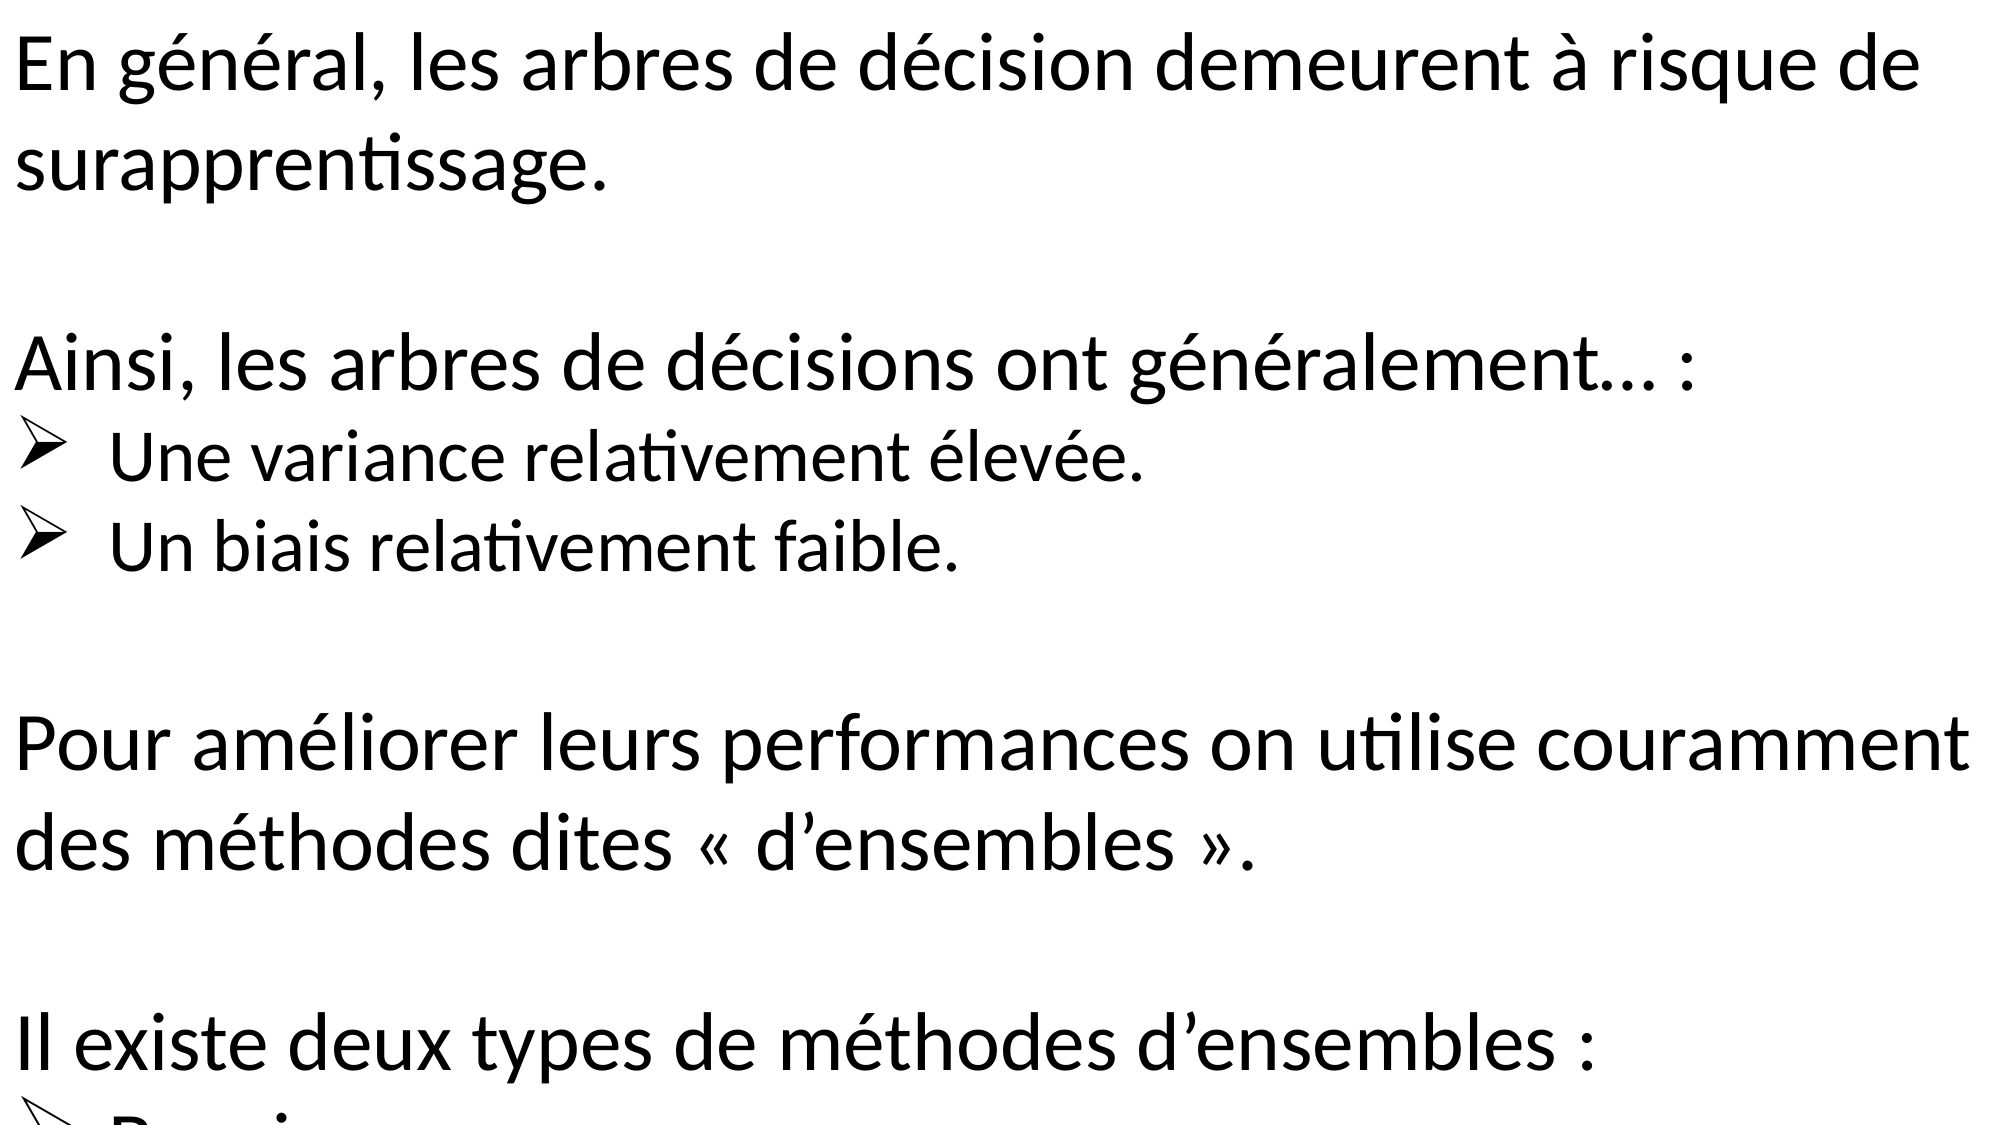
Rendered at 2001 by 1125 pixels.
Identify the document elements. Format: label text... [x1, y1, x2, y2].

text_box En général, les arbres de décision demeurent à risque de surapprentissage. Ainsi, les arbres de décisions ont généralement… : Une variance relativement élevée. Un biais relativement faible. Pour améliorer leurs performances on utilise couramment des méthodes dites « d’ensembles ». Il existe deux types de méthodes d’ensembles : Bagging Boosting Nous allons maintenant voir ces deux techniques. [0, 0, 2000, 1125]
